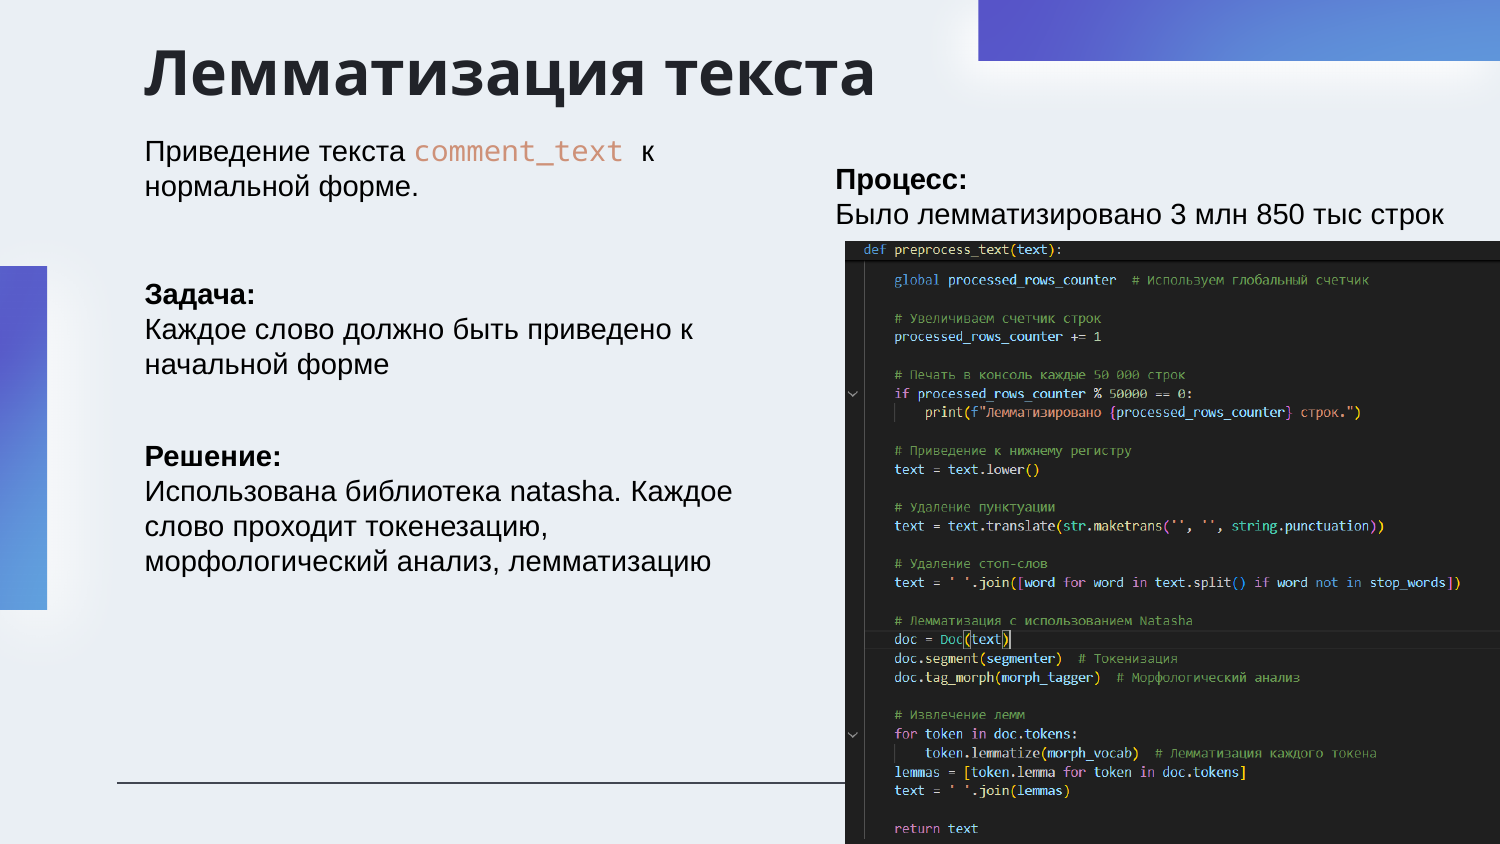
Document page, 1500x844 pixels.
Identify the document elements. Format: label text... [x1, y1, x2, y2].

text_box Задача: Каждое слово должно быть приведено к начальной форме [129, 260, 750, 397]
text_box Процесс: Было лемматизировано 3 млн 850 тыс строк [820, 145, 1500, 347]
picture [978, 0, 1500, 61]
title Лемматизация текста [129, 17, 1394, 112]
picture [845, 241, 1500, 844]
picture [0, 266, 48, 610]
text_box Приведение текста comment_text к нормальной форме. [129, 116, 750, 220]
text_box Решение: Использована библиотека natasha. Каждое слово проходит токенезацию, морфологический анализ, лемматизацию [129, 421, 750, 584]
